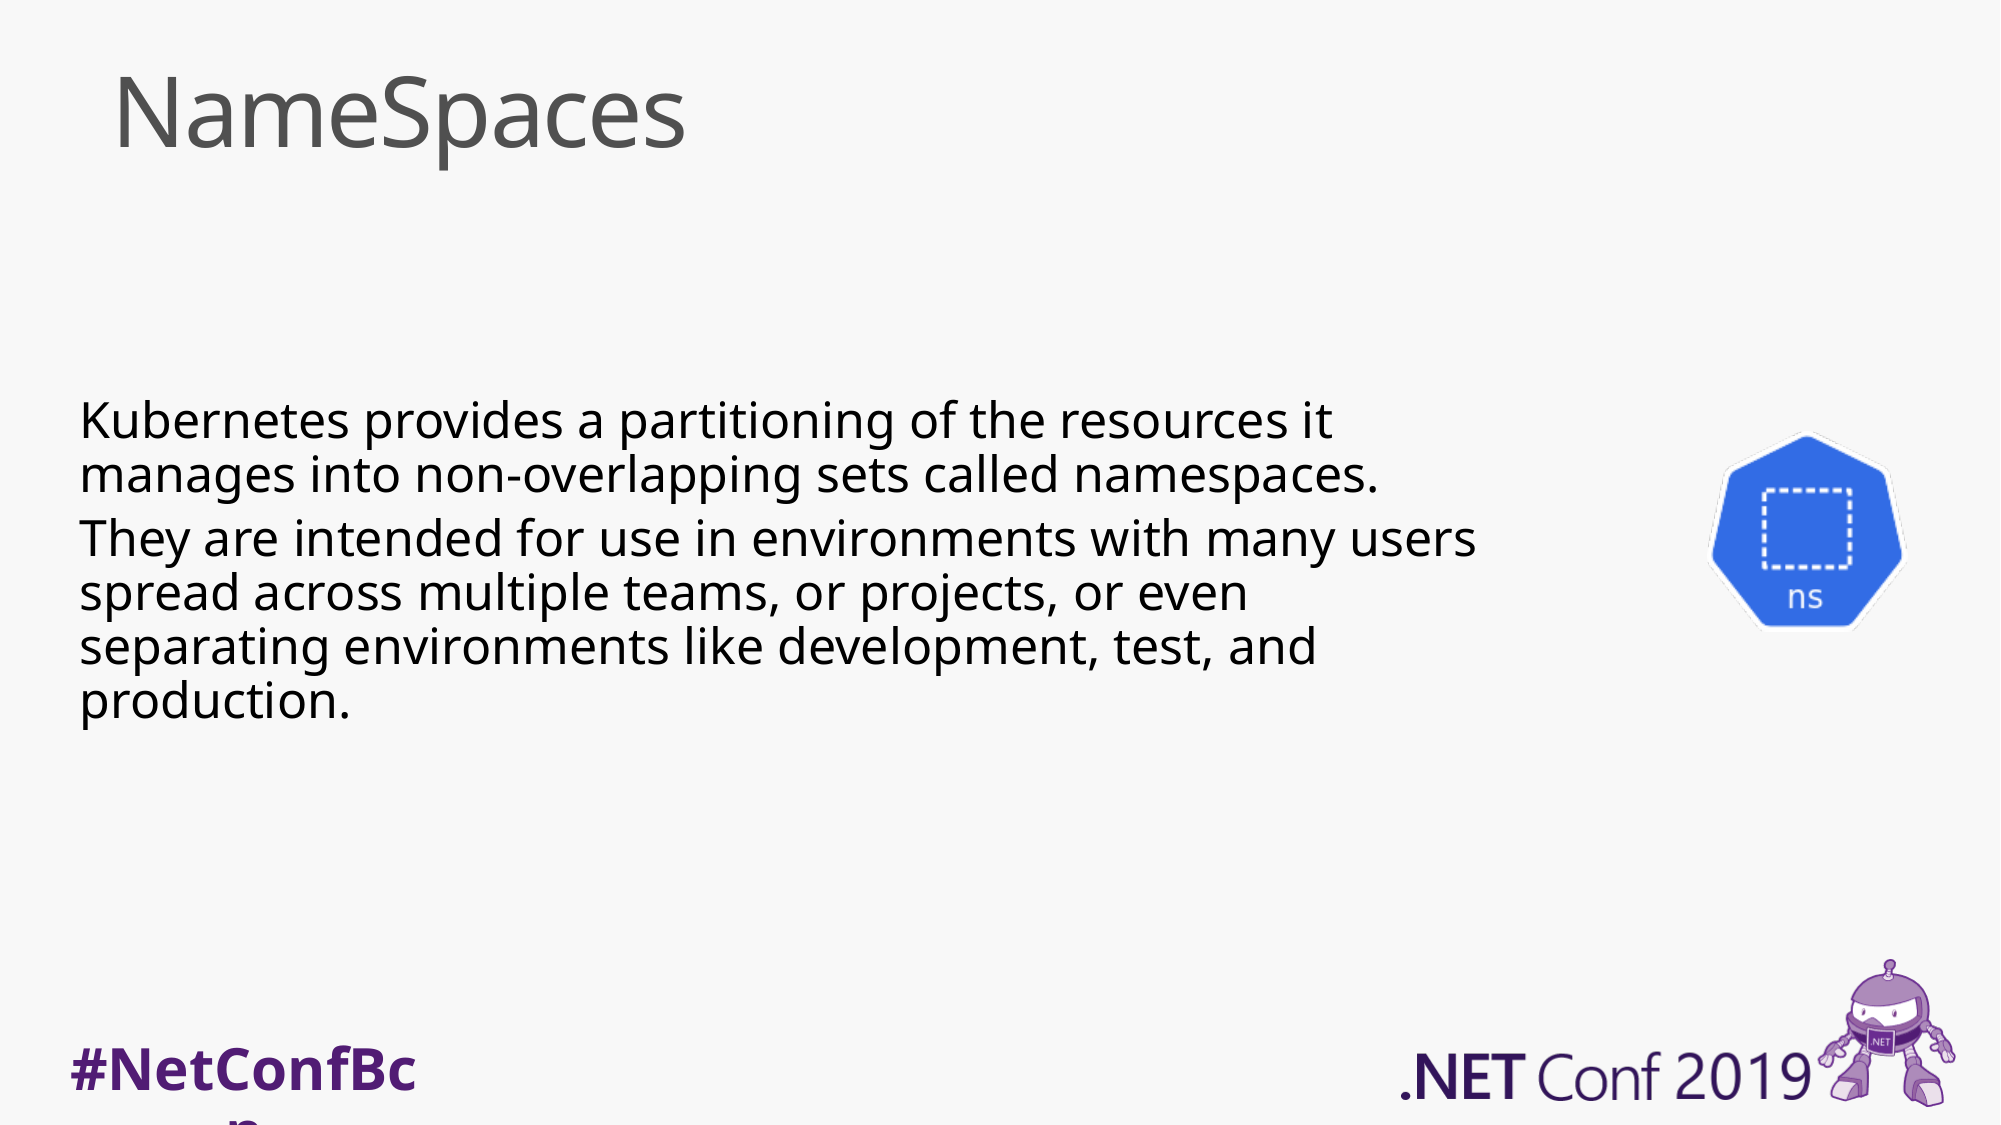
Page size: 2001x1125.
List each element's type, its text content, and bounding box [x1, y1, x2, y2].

picture [1401, 959, 1956, 1107]
text_box NameSpaces [87, 47, 2000, 195]
list Kubernetes provides a partitioning of the resources it manages into non-overlapping sets called namespaces. They are intended for use in environments with many users spread across multiple teams, or projects, or even separating environments like development, test, and production. [59, 279, 1507, 846]
picture [1707, 431, 1908, 632]
